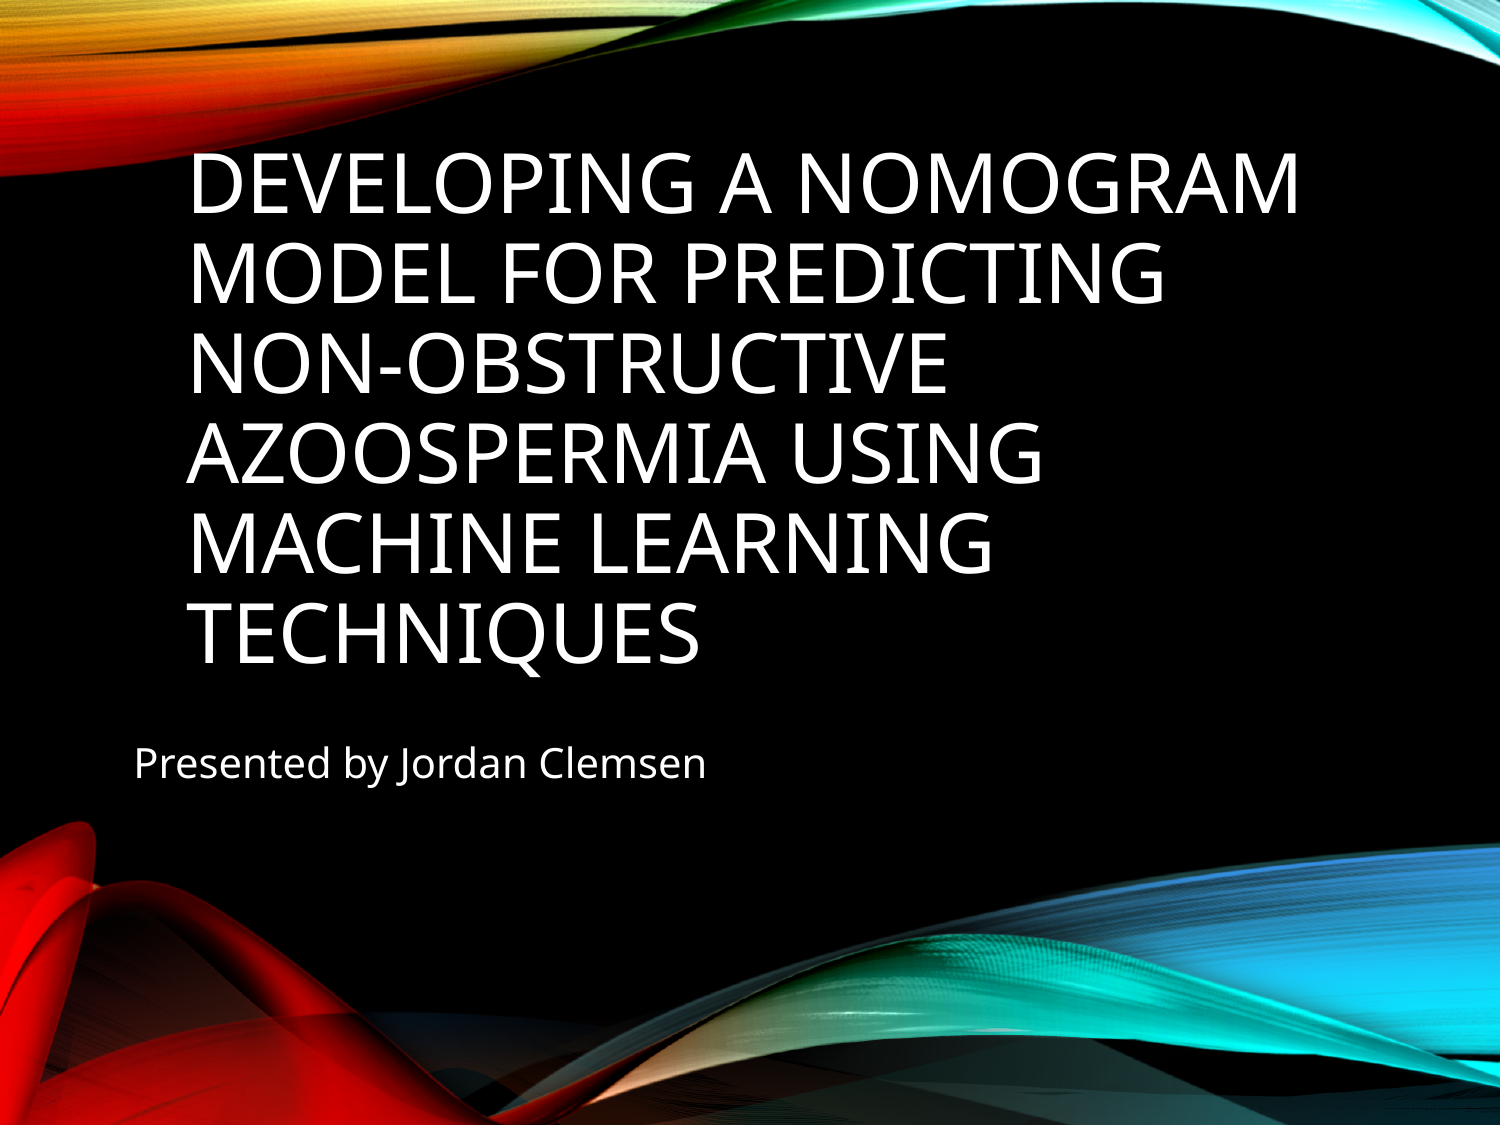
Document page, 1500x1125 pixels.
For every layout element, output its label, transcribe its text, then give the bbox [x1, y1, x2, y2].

picture [0, 0, 1500, 178]
title Developing a nomogram model for predicting non-obstructive azoospermia using machine learning techniques [171, 389, 1371, 690]
subtitle Presented by Jordan Clemsen [118, 735, 1319, 848]
picture [0, 819, 1500, 1125]
